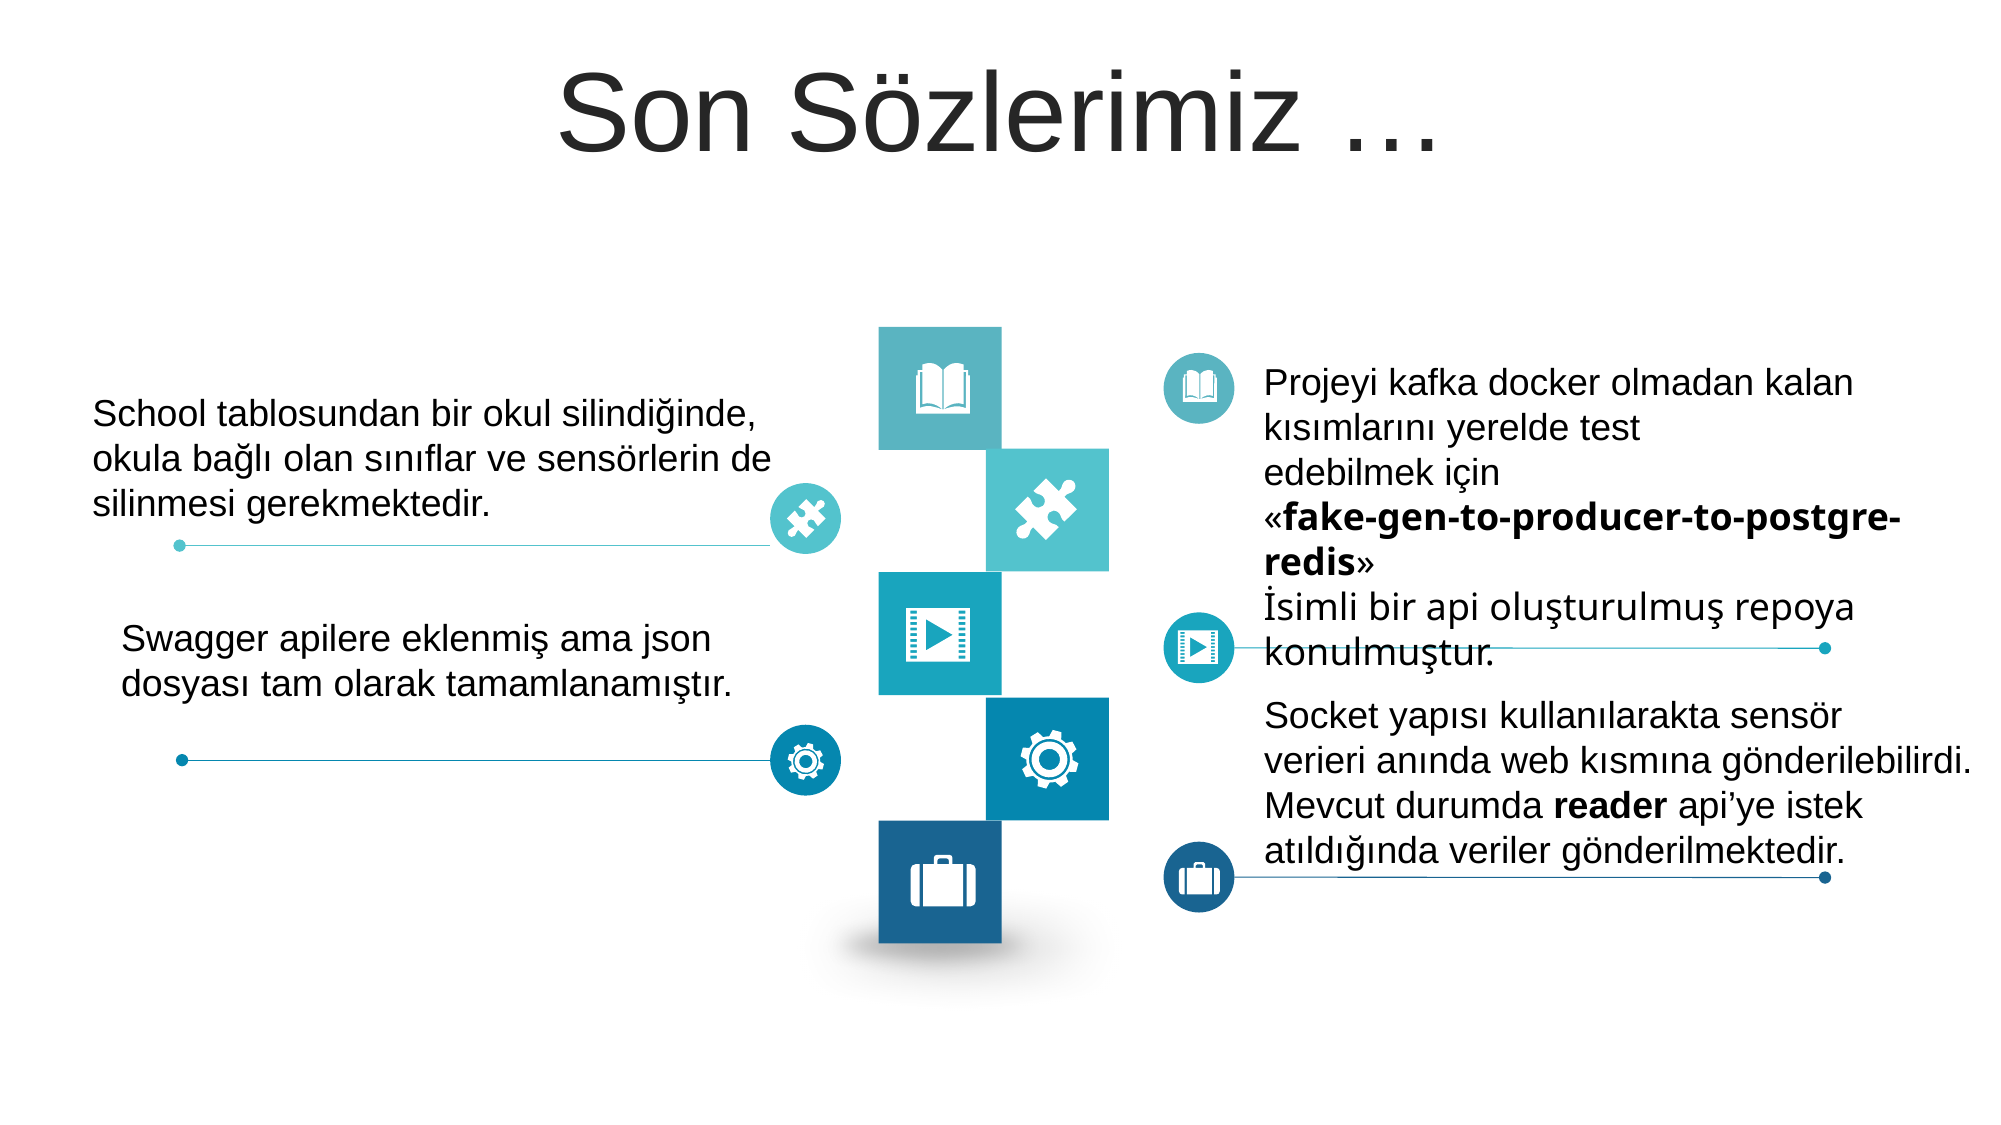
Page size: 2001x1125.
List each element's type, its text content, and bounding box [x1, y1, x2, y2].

text_box Socket yapısı kullanılarakta sensör verieri anında web kısmına gönderilebilirdi. Mevcut durumda reader api’ye istek atıldığında veriler gönderilmektedir. [1249, 683, 1988, 878]
text_box [786, 741, 827, 782]
text_box [1162, 351, 1236, 425]
text_box [786, 497, 828, 540]
text_box Swagger apilere eklenmiş ama json dosyası tam olarak tamamlanamıştır. [106, 606, 749, 712]
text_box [684, 878, 1235, 1017]
list Son Sözlerimiz … [53, 55, 1952, 175]
text_box Projeyi kafka docker olmadan kalan kısımlarını yerelde test edebilmek için «fake-gen-to-producer-to-postgre-redis» İsimli bir api oluşturulmuş repoya konulmuştur. [1248, 350, 1982, 725]
text_box [1177, 861, 1221, 878]
text_box [1181, 368, 1218, 403]
text_box [769, 723, 843, 797]
text_box [1162, 840, 1236, 878]
text_box [1177, 629, 1219, 665]
text_box [771, 482, 843, 555]
text_box [1162, 611, 1236, 685]
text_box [878, 326, 1109, 944]
text_box School tablosundan bir okul silindiğinde, okula bağlı olan sınıflar ve sensörlerin de silinmesi gerekmektedir. [77, 381, 798, 532]
